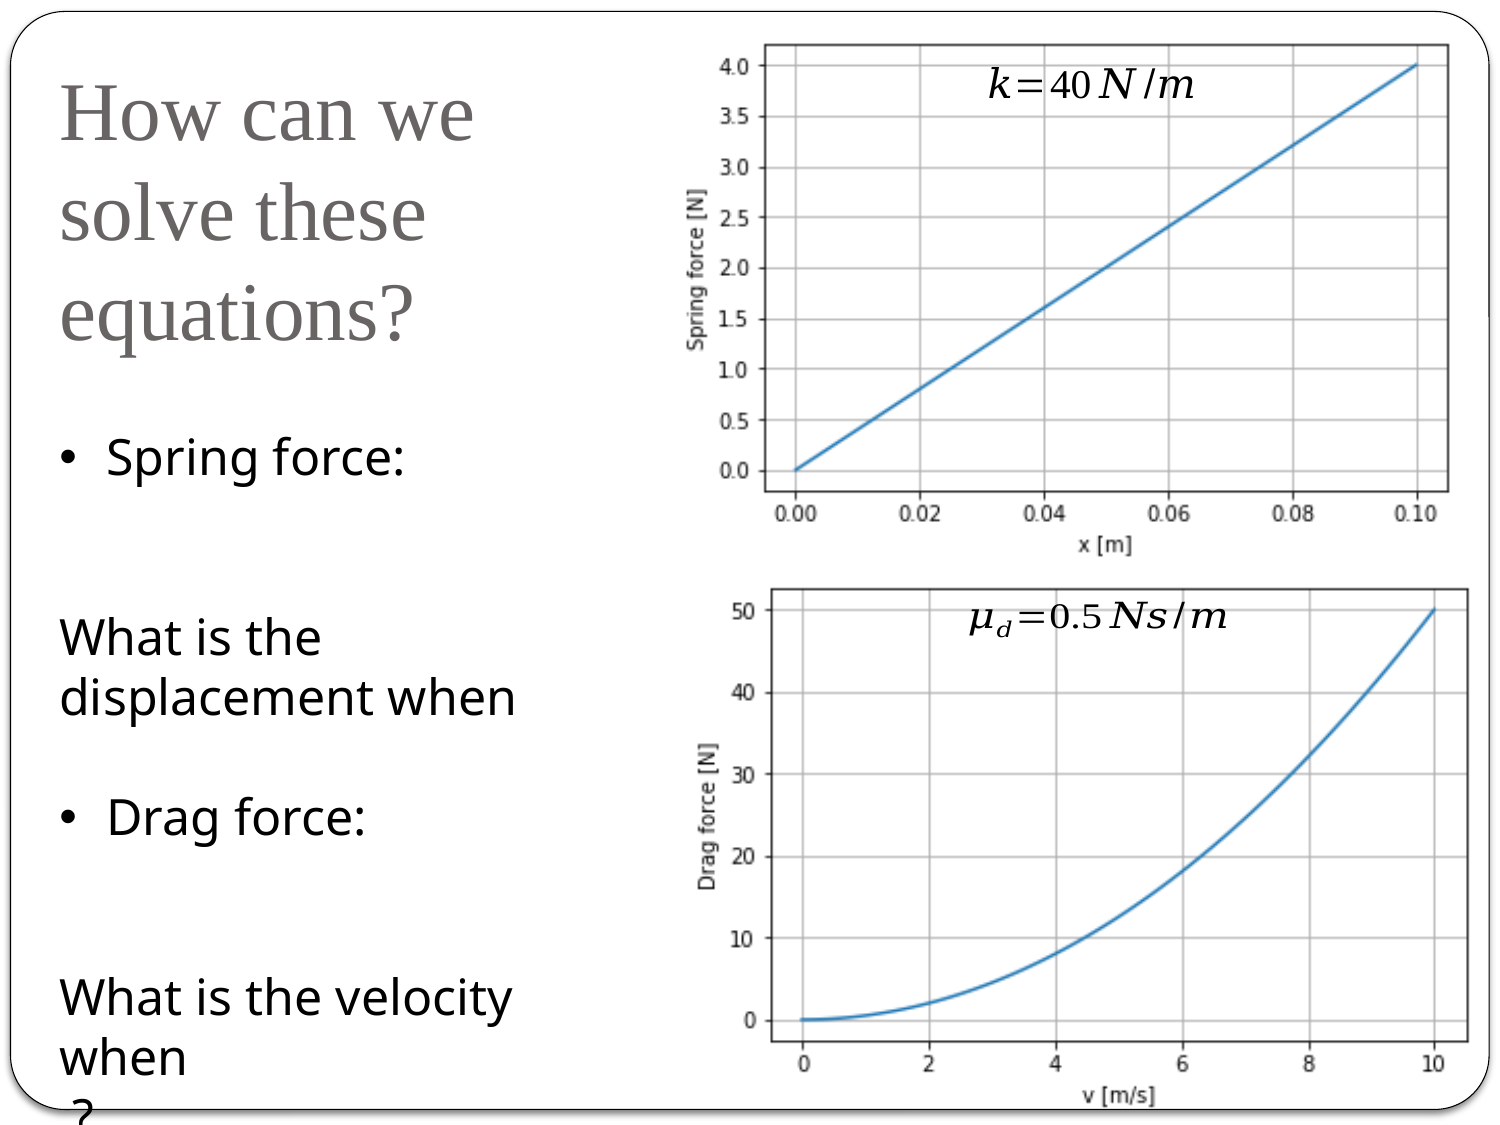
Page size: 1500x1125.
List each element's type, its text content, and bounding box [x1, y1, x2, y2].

text_box How can we solve these equations? [44, 50, 668, 365]
picture [674, 24, 1488, 1121]
